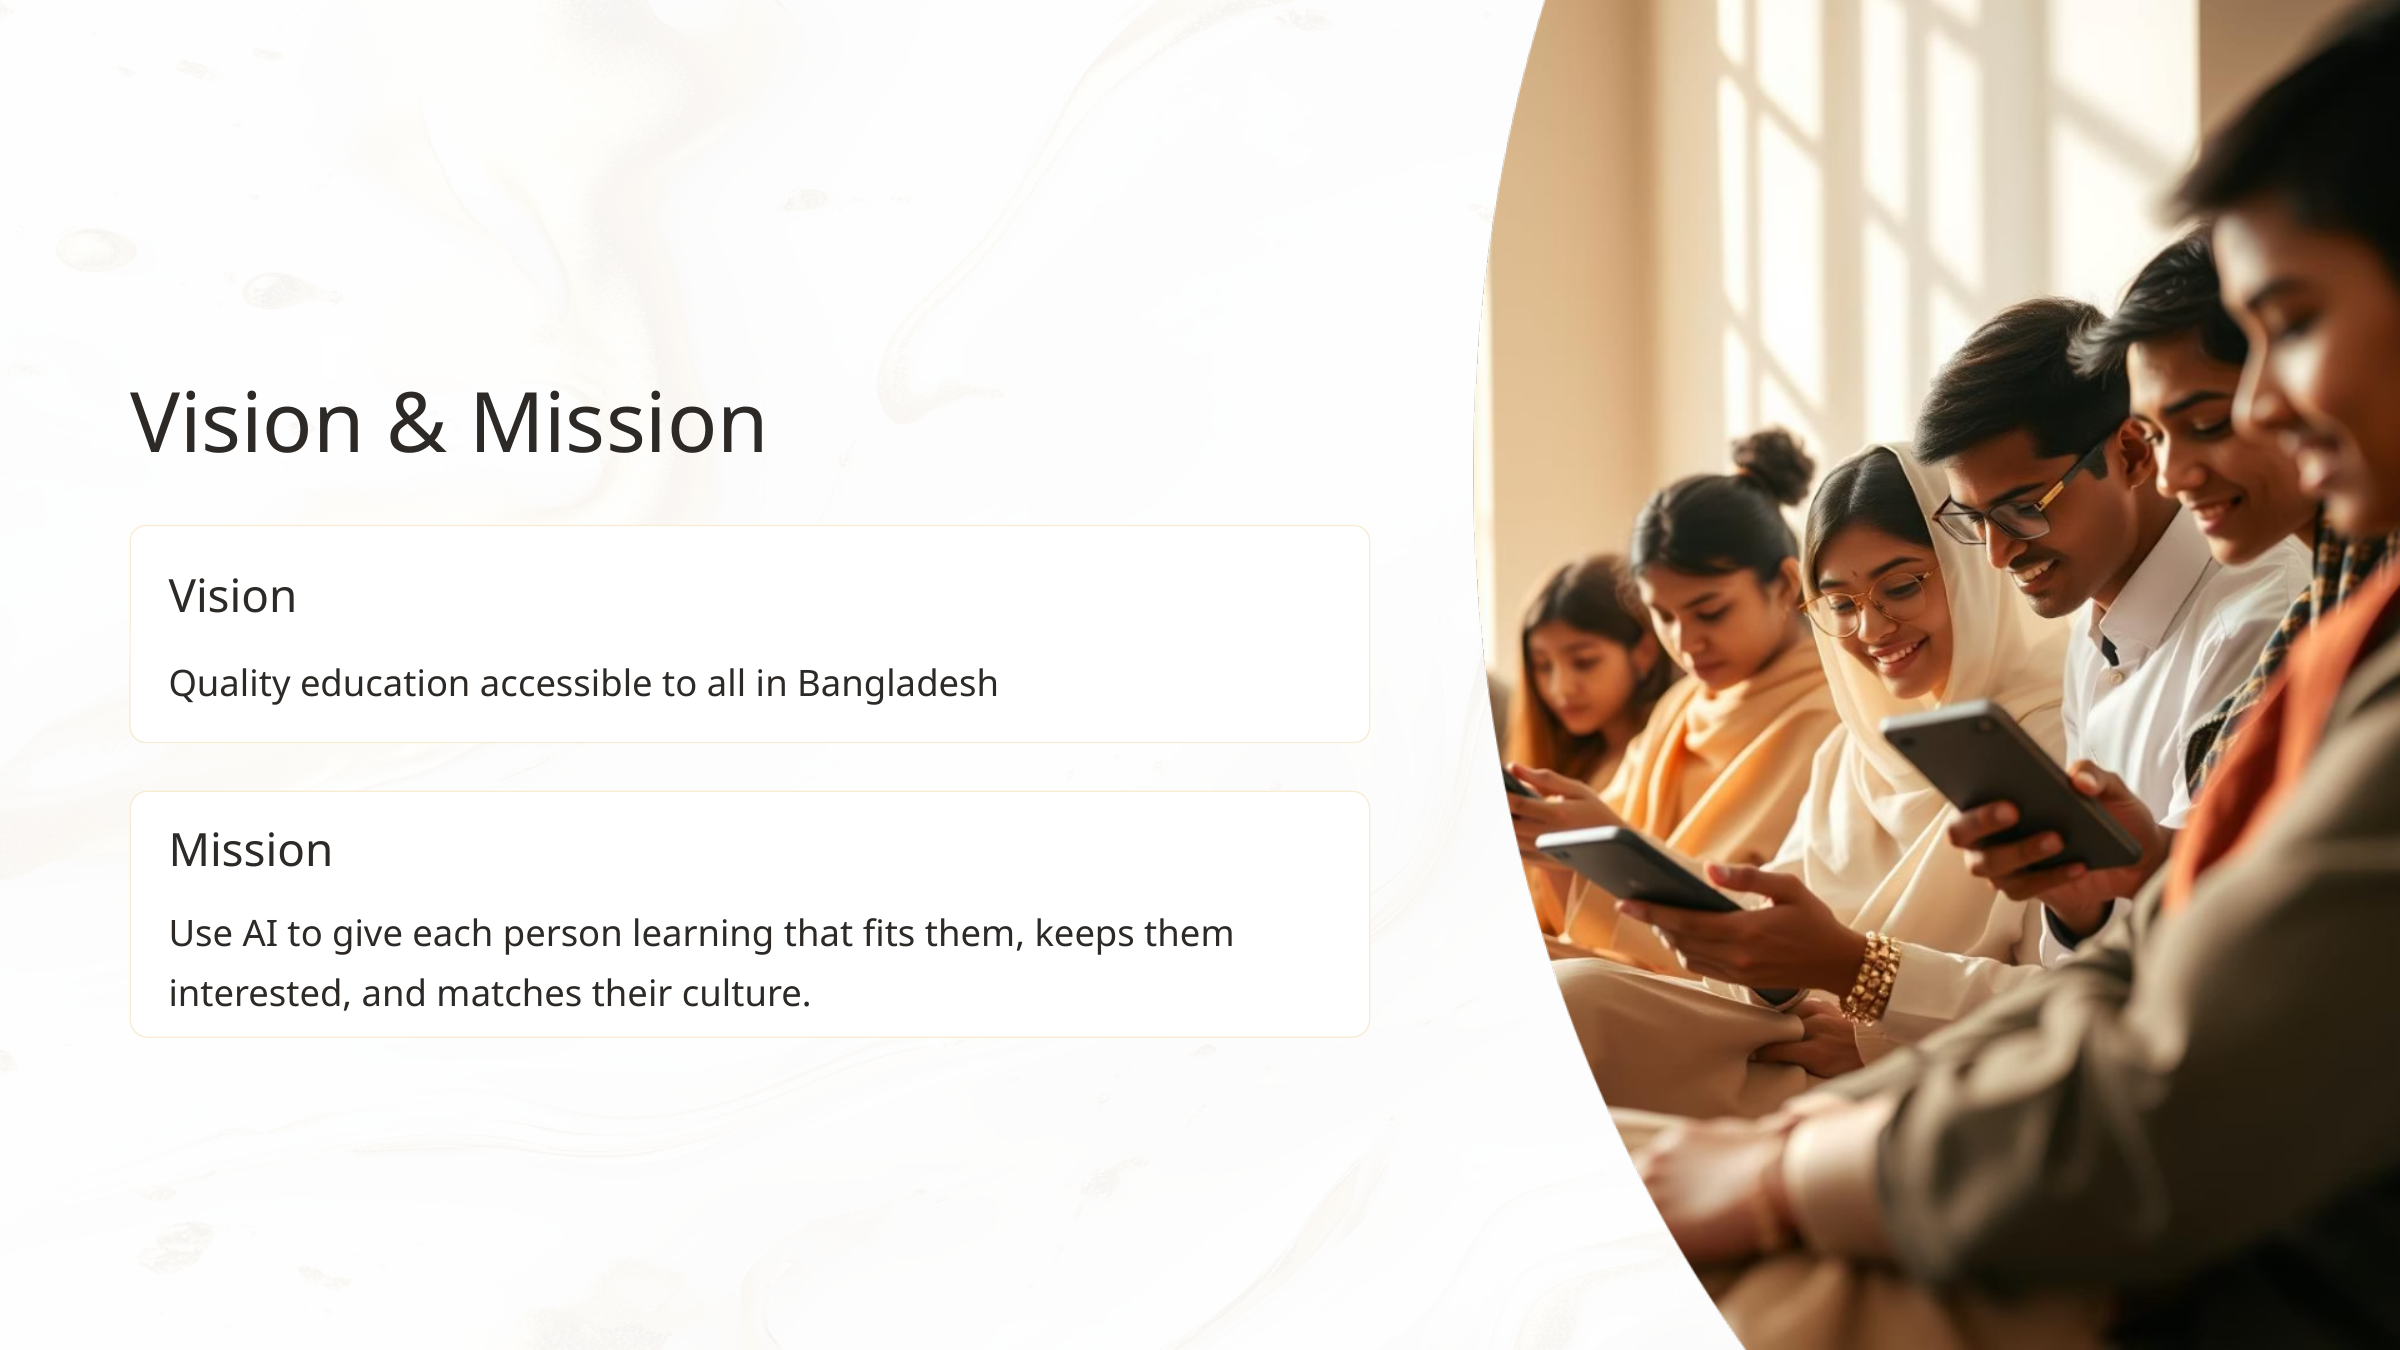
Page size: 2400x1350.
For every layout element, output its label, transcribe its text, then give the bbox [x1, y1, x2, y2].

text_box [130, 791, 1370, 1038]
picture [1454, 0, 2400, 1350]
text_box [130, 525, 1370, 743]
text_box Vision & Mission [130, 353, 1061, 470]
text_box Vision [168, 563, 634, 622]
text_box Mission [168, 818, 634, 877]
text_box Use AI to give each person learning that fits them, keeps them interested, and matches their culture. [168, 894, 1332, 1008]
text_box Quality education accessible to all in Bangladesh [168, 644, 1332, 704]
